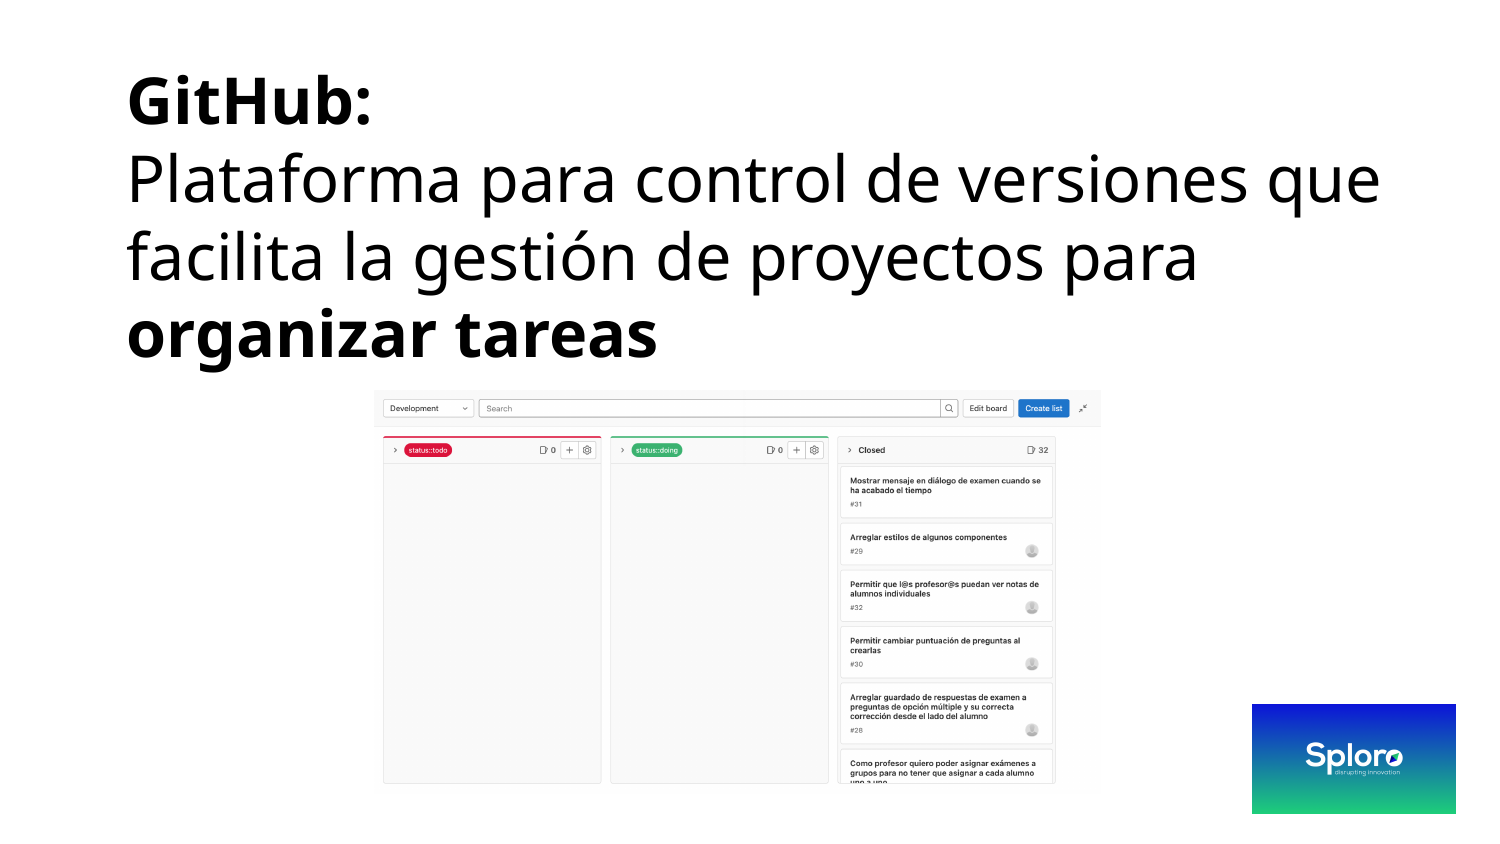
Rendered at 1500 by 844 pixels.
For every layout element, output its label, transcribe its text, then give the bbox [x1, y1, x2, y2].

text_box GitHub: Plataforma para control de versiones que facilita la gestión de proyectos para organizar tareas [111, 44, 1406, 380]
picture [374, 389, 1101, 795]
picture [1252, 704, 1456, 814]
